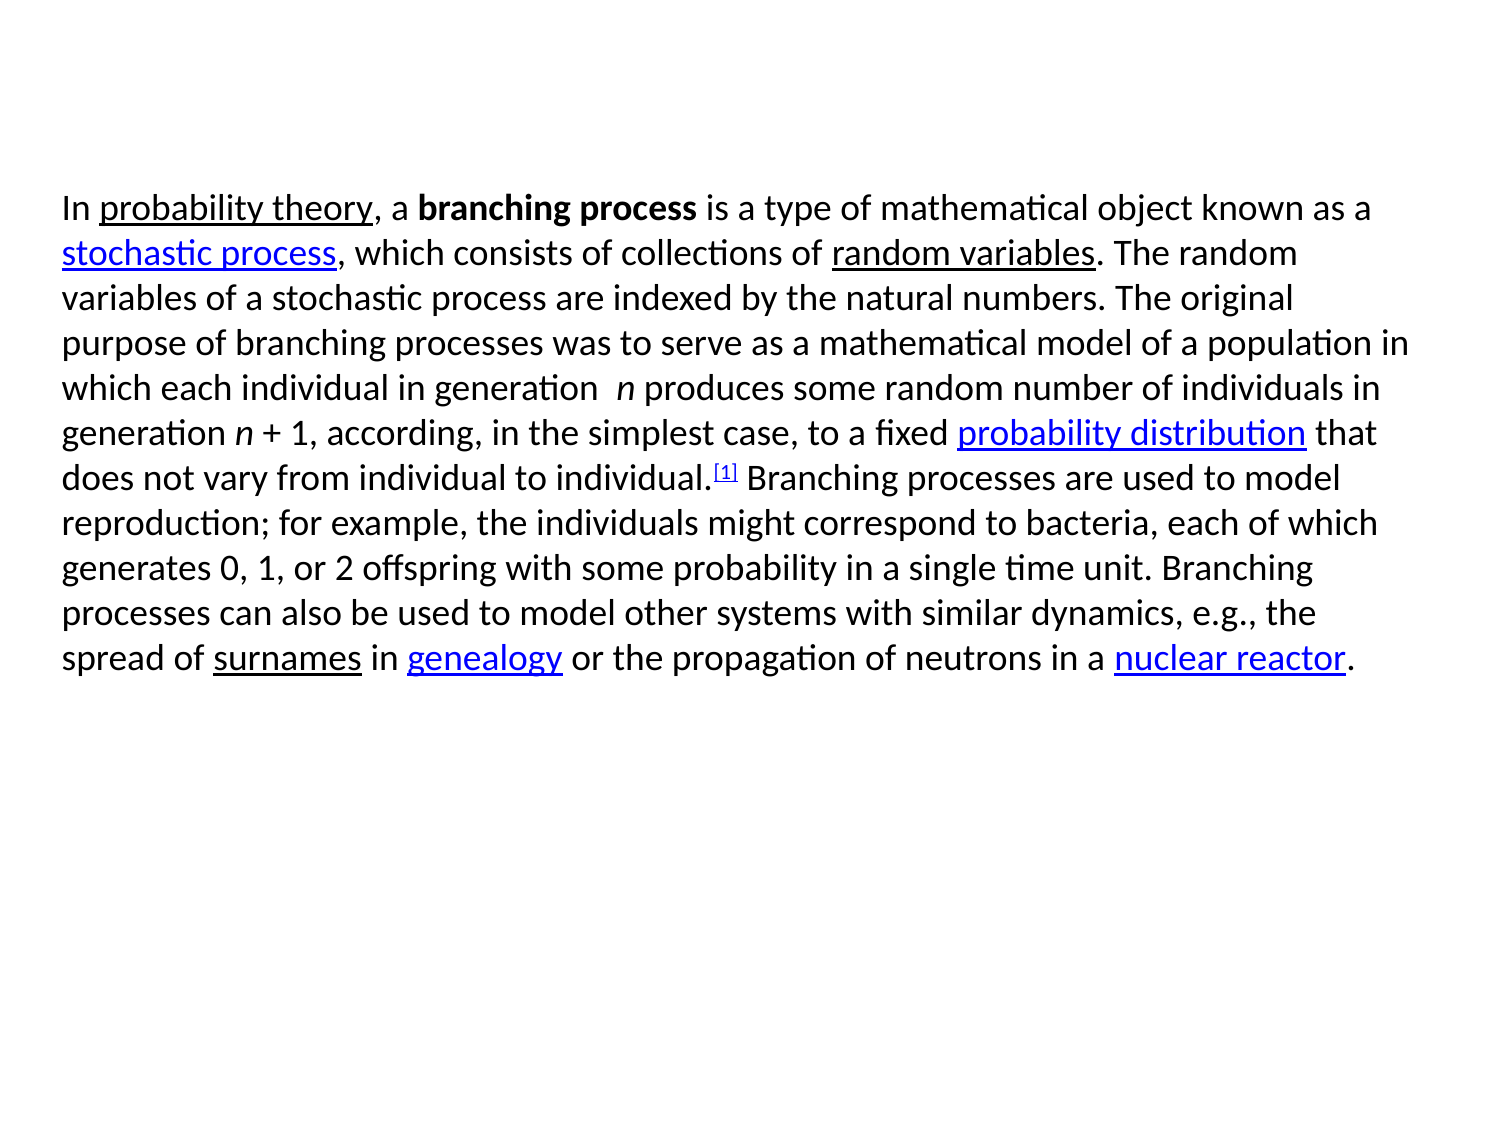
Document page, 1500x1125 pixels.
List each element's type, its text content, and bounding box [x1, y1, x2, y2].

text_box In probability theory, a branching process is a type of mathematical object known as a stochastic process, which consists of collections of random variables. The random variables of a stochastic process are indexed by the natural numbers. The original purpose of branching processes was to serve as a mathematical model of a population in which each individual in generation n produces some random number of individuals in generation n + 1, according, in the simplest case, to a fixed probability distribution that does not vary from individual to individual.[1] Branching processes are used to model reproduction; for example, the individuals might correspond to bacteria, each of which generates 0, 1, or 2 offspring with some probability in a single time unit. Branching processes can also be used to model other systems with similar dynamics, e.g., the spread of surnames in genealogy or the propagation of neutrons in a nuclear reactor. [46, 175, 1442, 686]
